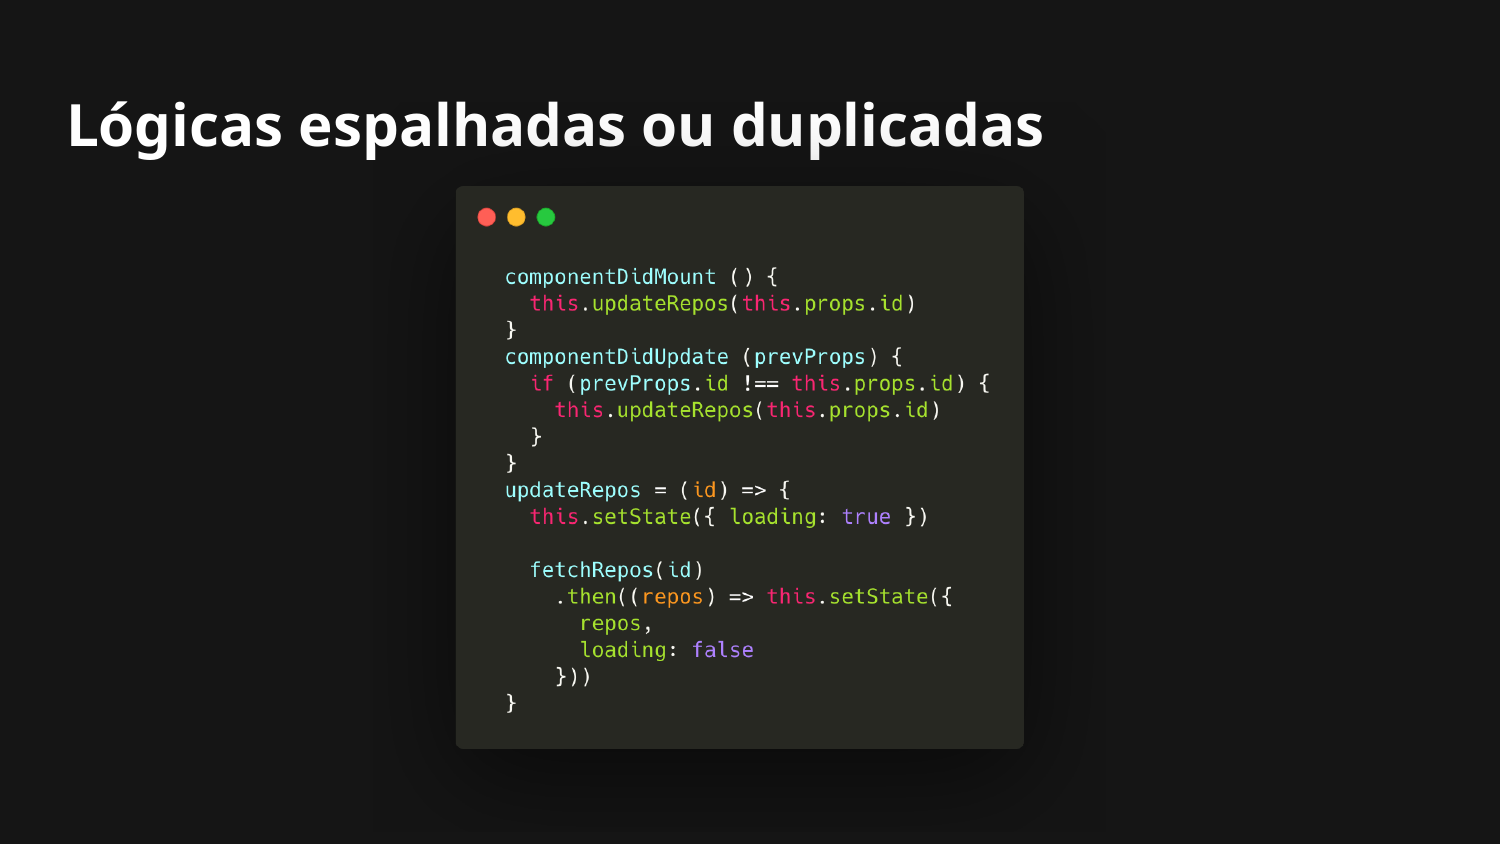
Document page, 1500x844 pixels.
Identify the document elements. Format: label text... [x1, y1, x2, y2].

picture [373, 102, 1107, 832]
title Lógicas espalhadas ou duplicadas [51, 72, 1449, 167]
